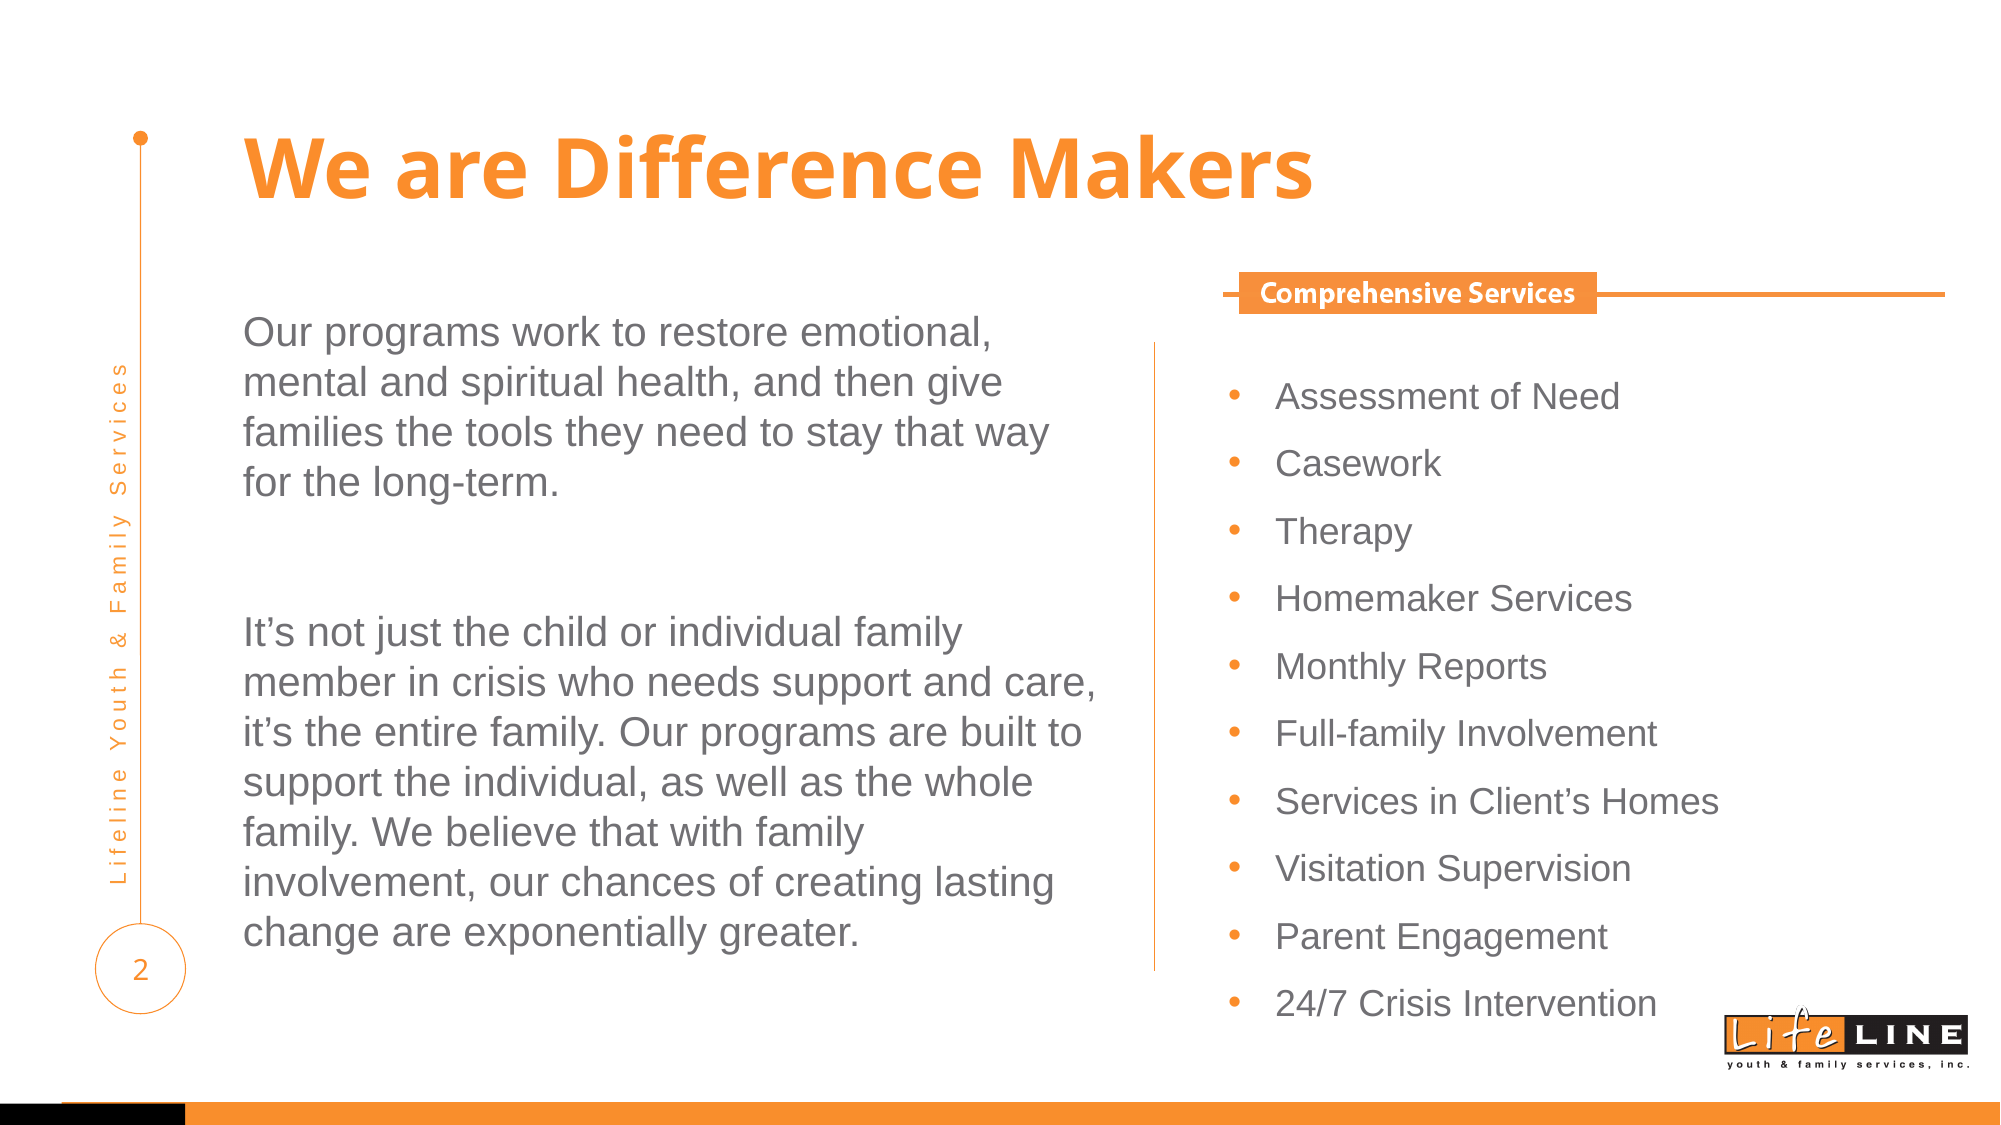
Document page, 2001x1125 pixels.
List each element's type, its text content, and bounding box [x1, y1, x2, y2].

text_box [0, 1103, 186, 1125]
text_box [61, 1101, 2000, 1125]
picture [1711, 1000, 1981, 1078]
text_box Assessment of Need Casework Therapy Homemaker Services Monthly Reports Full-family Involvement Services in Client’s Homes Visitation Supervision Parent Engagement 24/7 Crisis Intervention [1213, 341, 2000, 1032]
text_box [94, 922, 187, 1015]
text_box 2 [117, 943, 163, 994]
text_box [131, 129, 150, 147]
text_box Our programs work to restore emotional, mental and spiritual health, and then give families the tools they need to stay that way for the long-term. It’s not just the child or individual family member in crisis who needs support and care, it’s the entire family. Our programs are built to support the individual, as well as the whole family. We believe that with family involvement, our chances of creating lasting change are exponentially greater. [228, 297, 1120, 963]
text_box Lifeline Youth & Family Services [95, 315, 138, 901]
text_box We are Difference Makers [230, 108, 1733, 223]
picture [1211, 264, 1945, 325]
